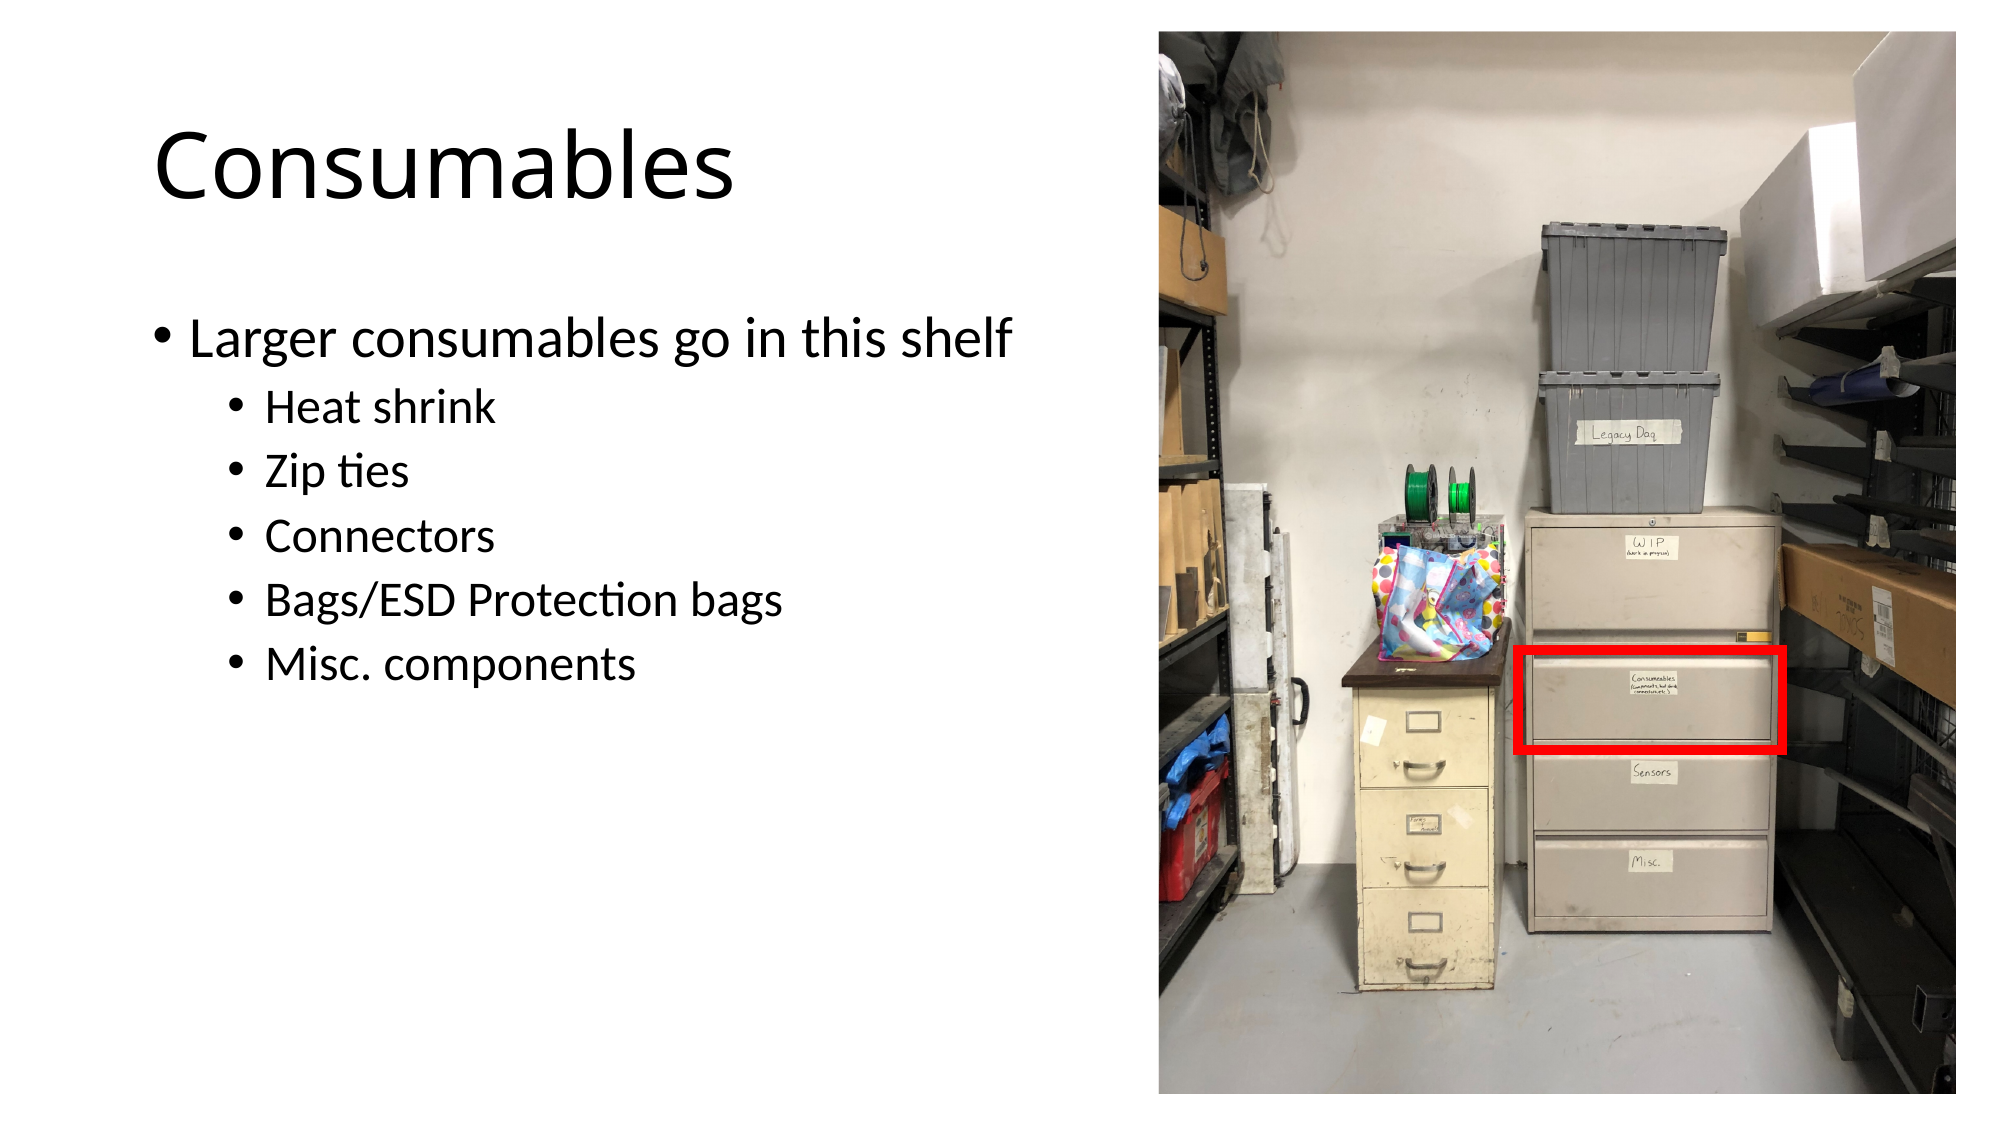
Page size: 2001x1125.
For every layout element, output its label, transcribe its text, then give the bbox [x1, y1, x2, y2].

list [1025, 164, 2000, 961]
picture [1159, 961, 1956, 1093]
title Consumables [137, 59, 1159, 278]
picture [1159, 33, 1956, 164]
text_box Larger consumables go in this shelf Heat shrink Zip ties Connectors Bags/ESD Protection bags Misc. components [137, 299, 1159, 1014]
